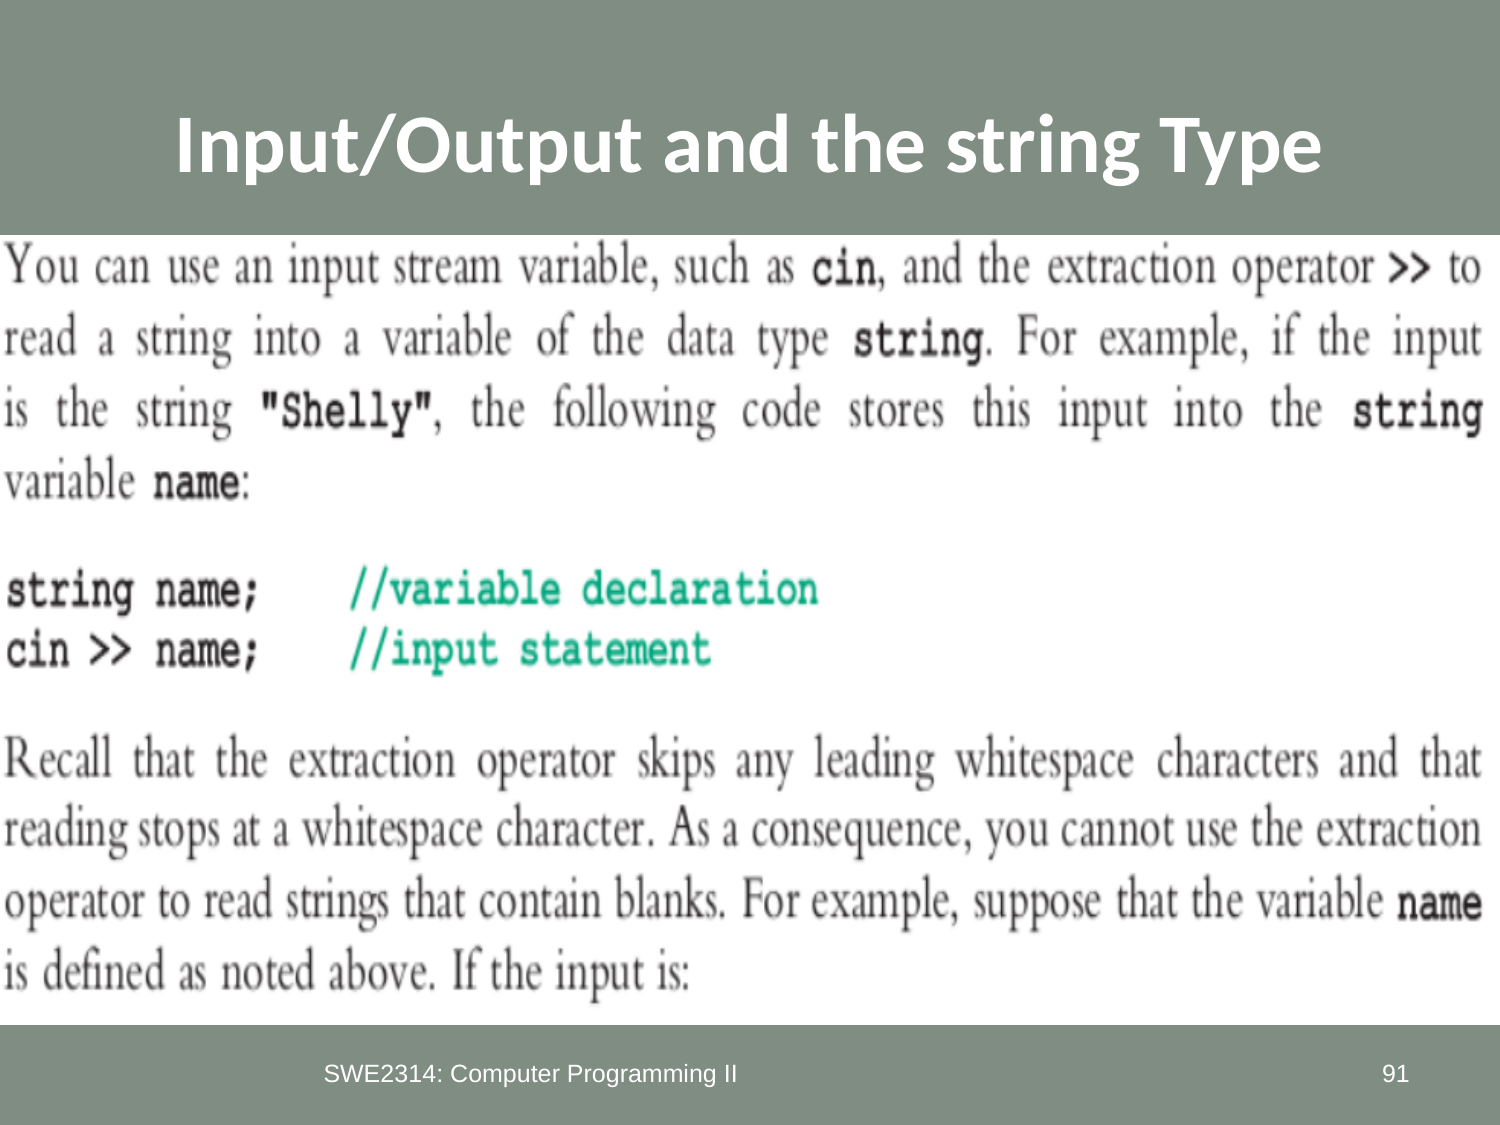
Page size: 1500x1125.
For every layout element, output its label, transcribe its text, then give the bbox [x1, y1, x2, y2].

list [0, 235, 1500, 1013]
title Input/Output and the string Type [75, 45, 1425, 233]
slide_number 91 [1074, 1042, 1425, 1103]
footer SWE2314: Computer Programming II [75, 1042, 988, 1103]
